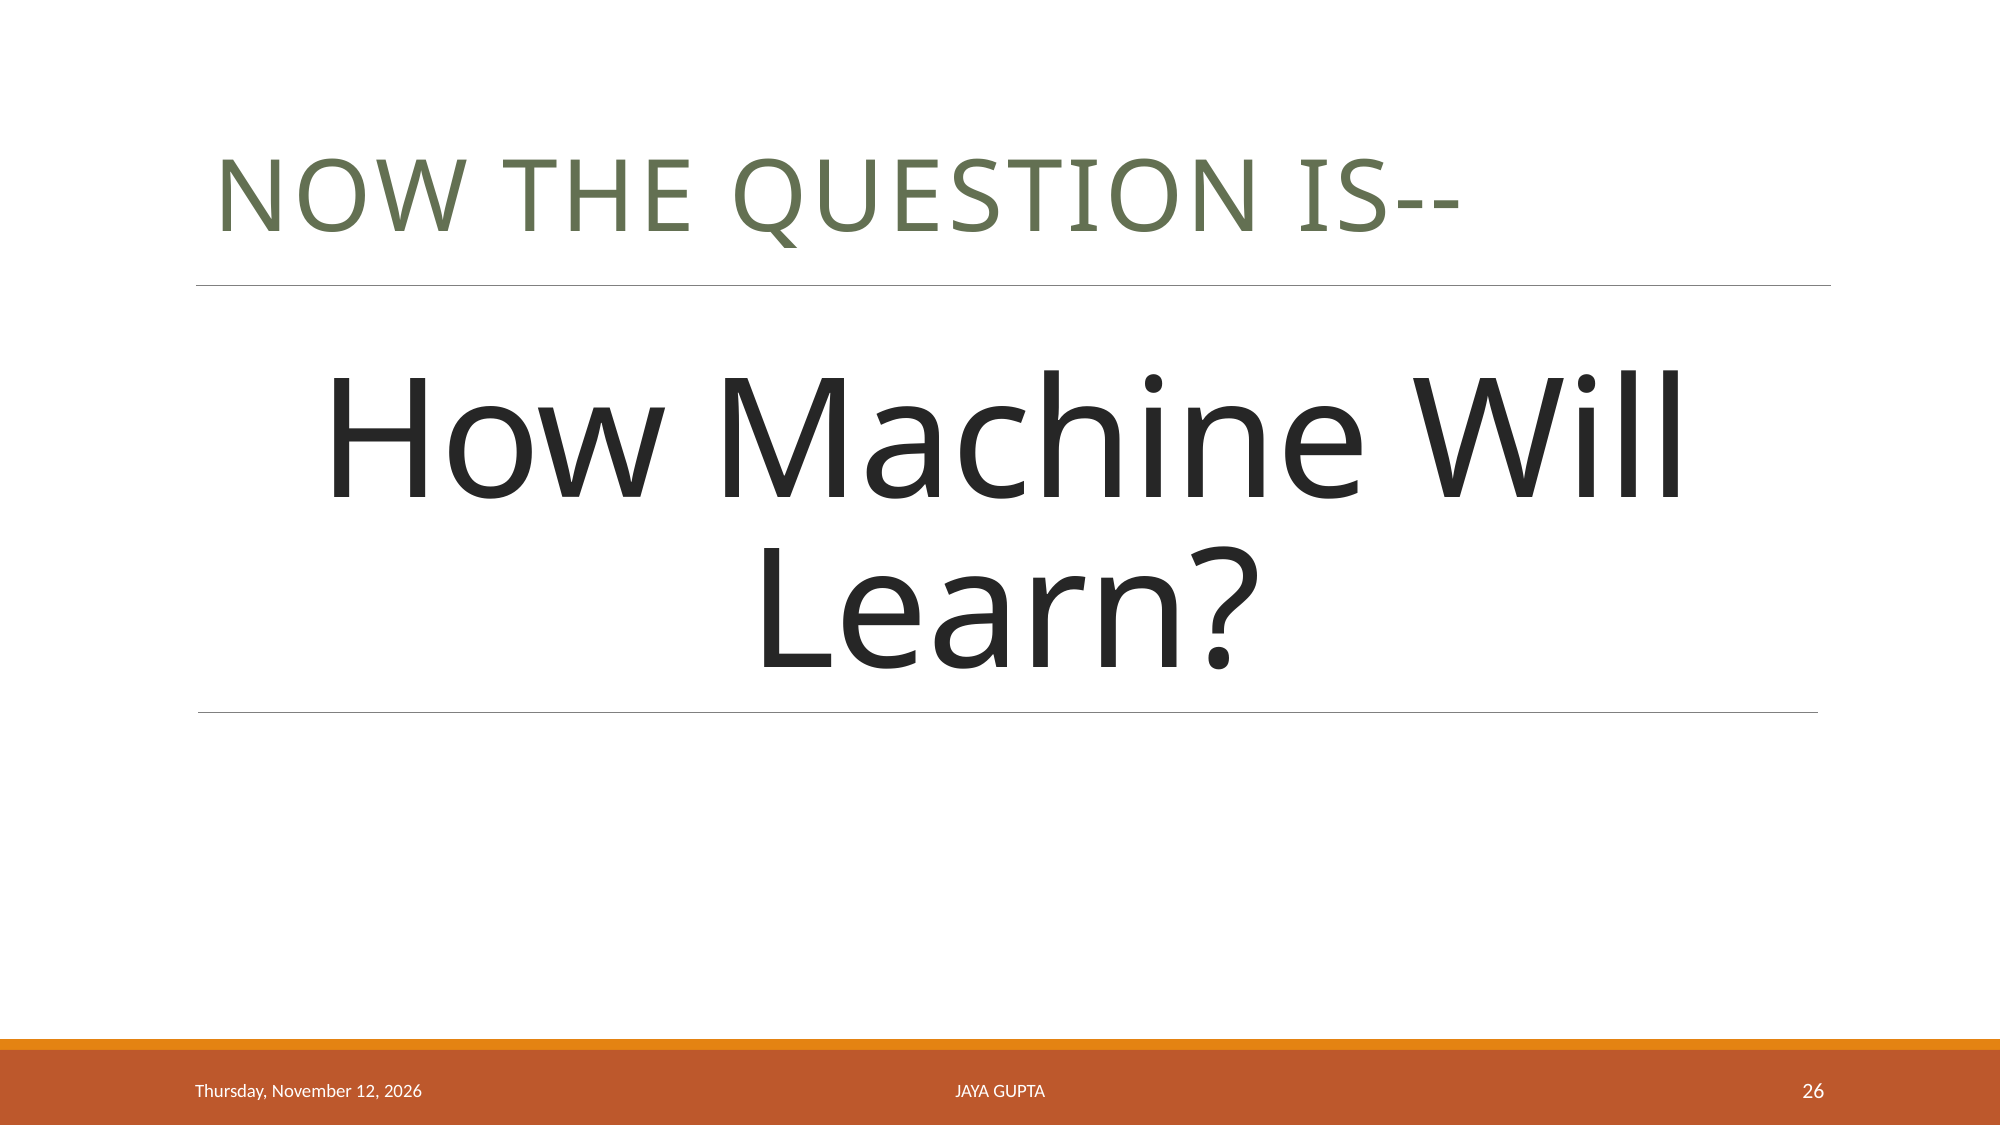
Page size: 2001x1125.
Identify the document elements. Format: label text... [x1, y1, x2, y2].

footer JAYA GUPTA [604, 1059, 1396, 1120]
list Now the Question is-- [198, 137, 1849, 325]
title How Machine Will Learn? [180, 124, 1830, 710]
slide_number 26 [1624, 1059, 1840, 1120]
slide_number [180, 1059, 586, 1120]
